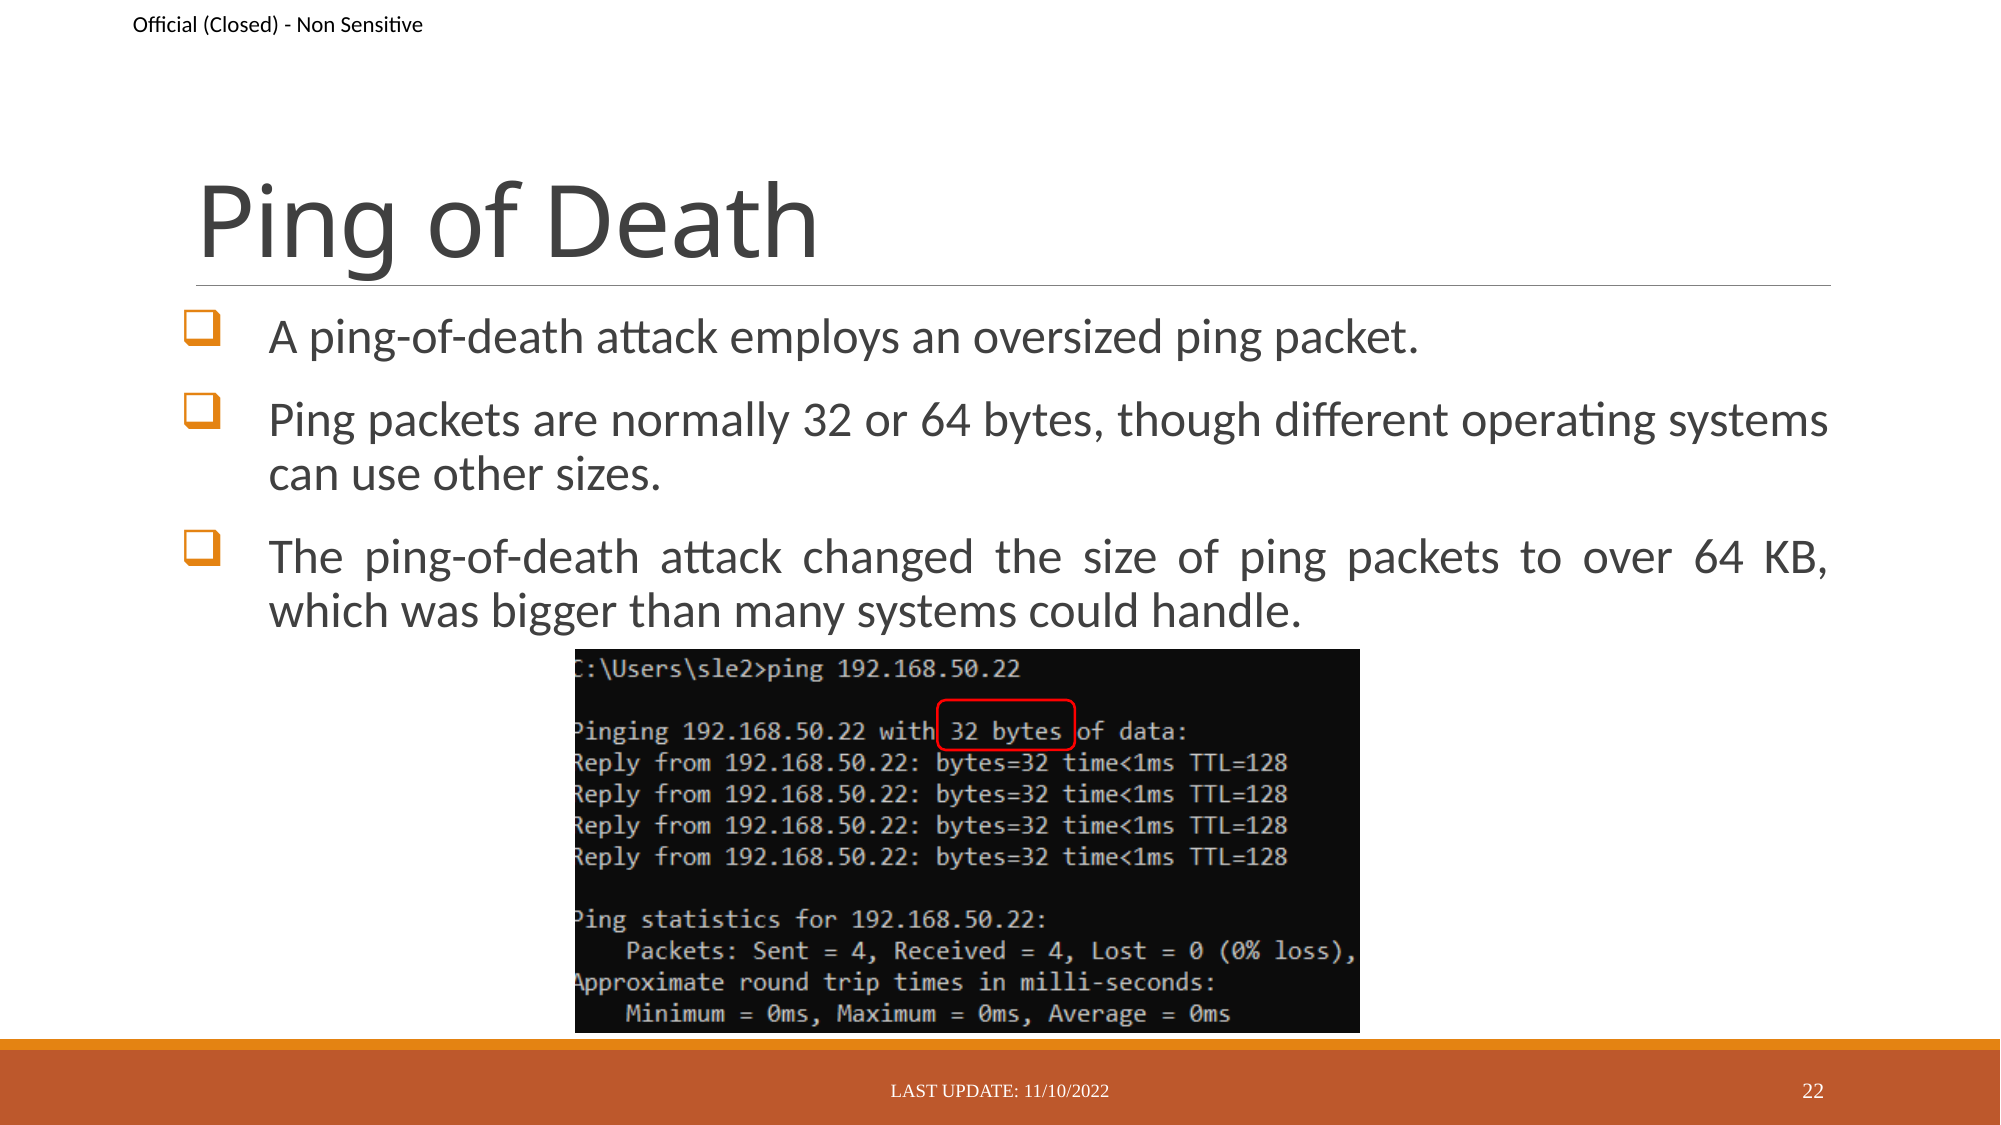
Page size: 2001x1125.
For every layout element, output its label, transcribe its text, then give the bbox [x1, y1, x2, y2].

footer Last Update: 11/10/2022 [604, 1059, 1396, 1120]
title Ping of Death [180, 47, 1830, 285]
slide_number 22 [1624, 1059, 1840, 1120]
picture [574, 649, 1360, 1034]
list A ping-of-death attack employs an oversized ping packet. Ping packets are normally 32 or 64 bytes, though different operating systems can use other sizes. The ping-of-death attack changed the size of ping packets to over 64 KB, which was bigger than many systems could handle. [180, 302, 1830, 963]
